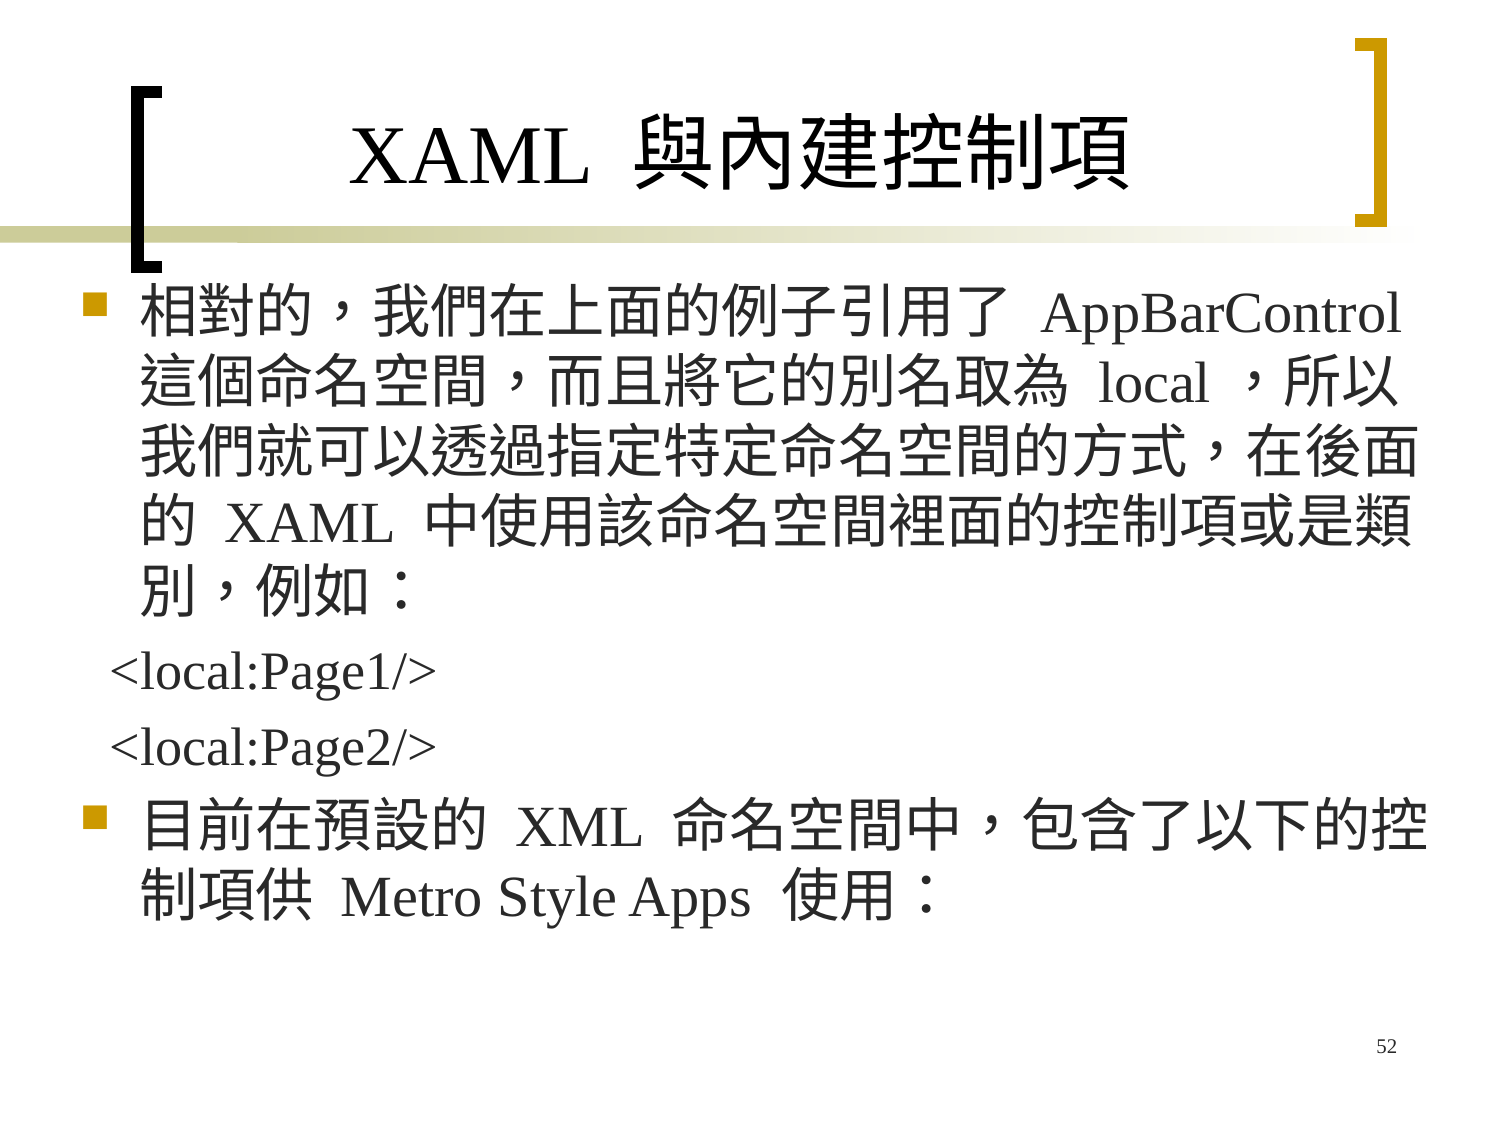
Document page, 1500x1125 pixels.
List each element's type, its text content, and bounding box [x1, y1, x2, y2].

title XAML 與內建控制項 [152, 15, 1328, 208]
slide_number 52 [1099, 1024, 1413, 1101]
list 相對的，我們在上面的例子引用了 AppBarControl 這個命名空間，而且將它的別名取為 local，所以我們就可以透過指定特定命名空間的方式，在後面的 XAML 中使用該命名空間裡面的控制項或是類別，例如： <local:Page1/> <local:Page2/> 目前在預設的 XML 命名空間中，包含了以下的控制項供 Metro Style Apps 使用： [64, 267, 1459, 1012]
